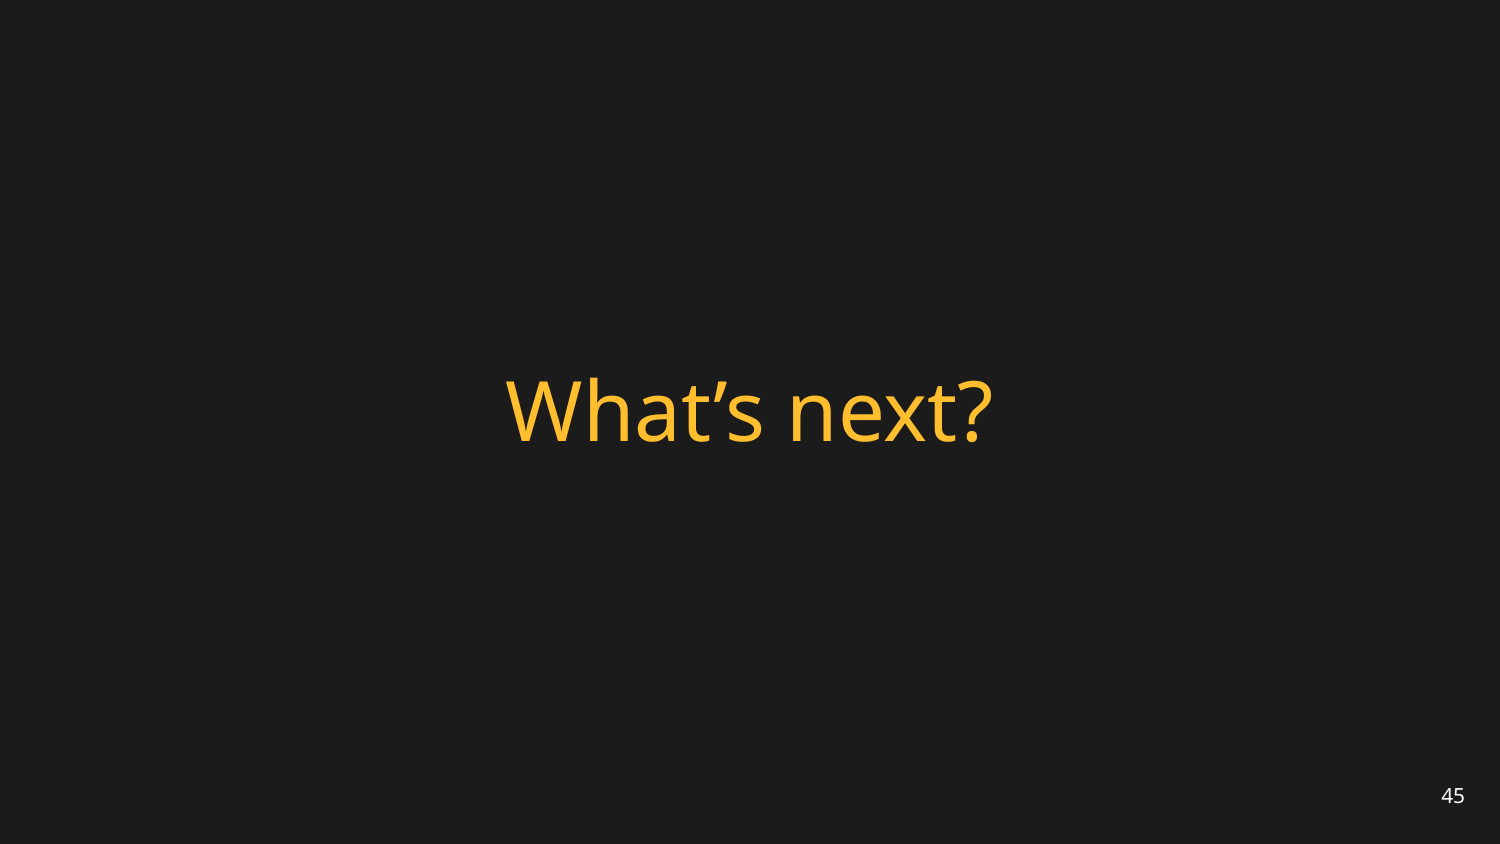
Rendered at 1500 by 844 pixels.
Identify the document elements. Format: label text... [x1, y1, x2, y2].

slide_number 45 [1389, 764, 1480, 830]
title What’s next? [51, 72, 1449, 753]
